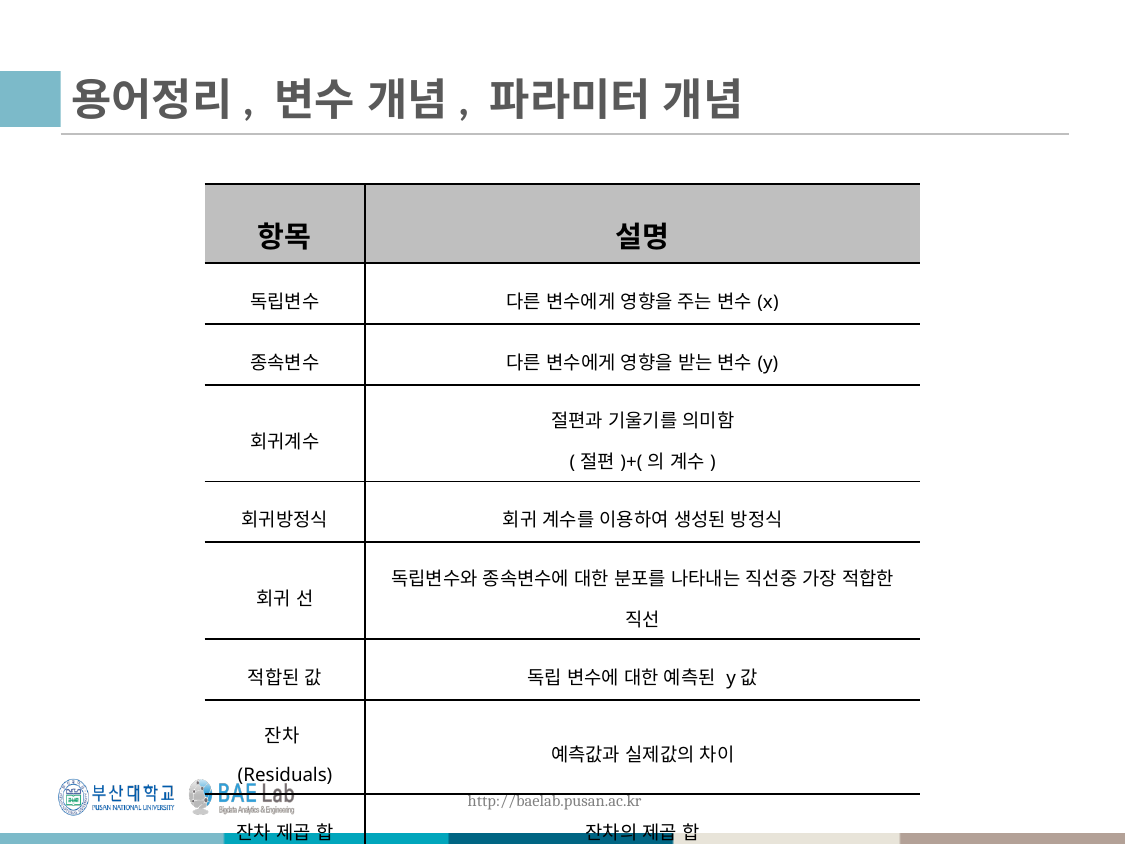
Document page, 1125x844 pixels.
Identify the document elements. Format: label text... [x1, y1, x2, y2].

picture [0, 833, 364, 844]
picture [55, 775, 175, 819]
picture [673, 833, 1125, 844]
picture [366, 833, 448, 844]
picture [186, 776, 300, 816]
title 용어정리, 변수 개념, 파라미터 개념 [56, 71, 1069, 125]
